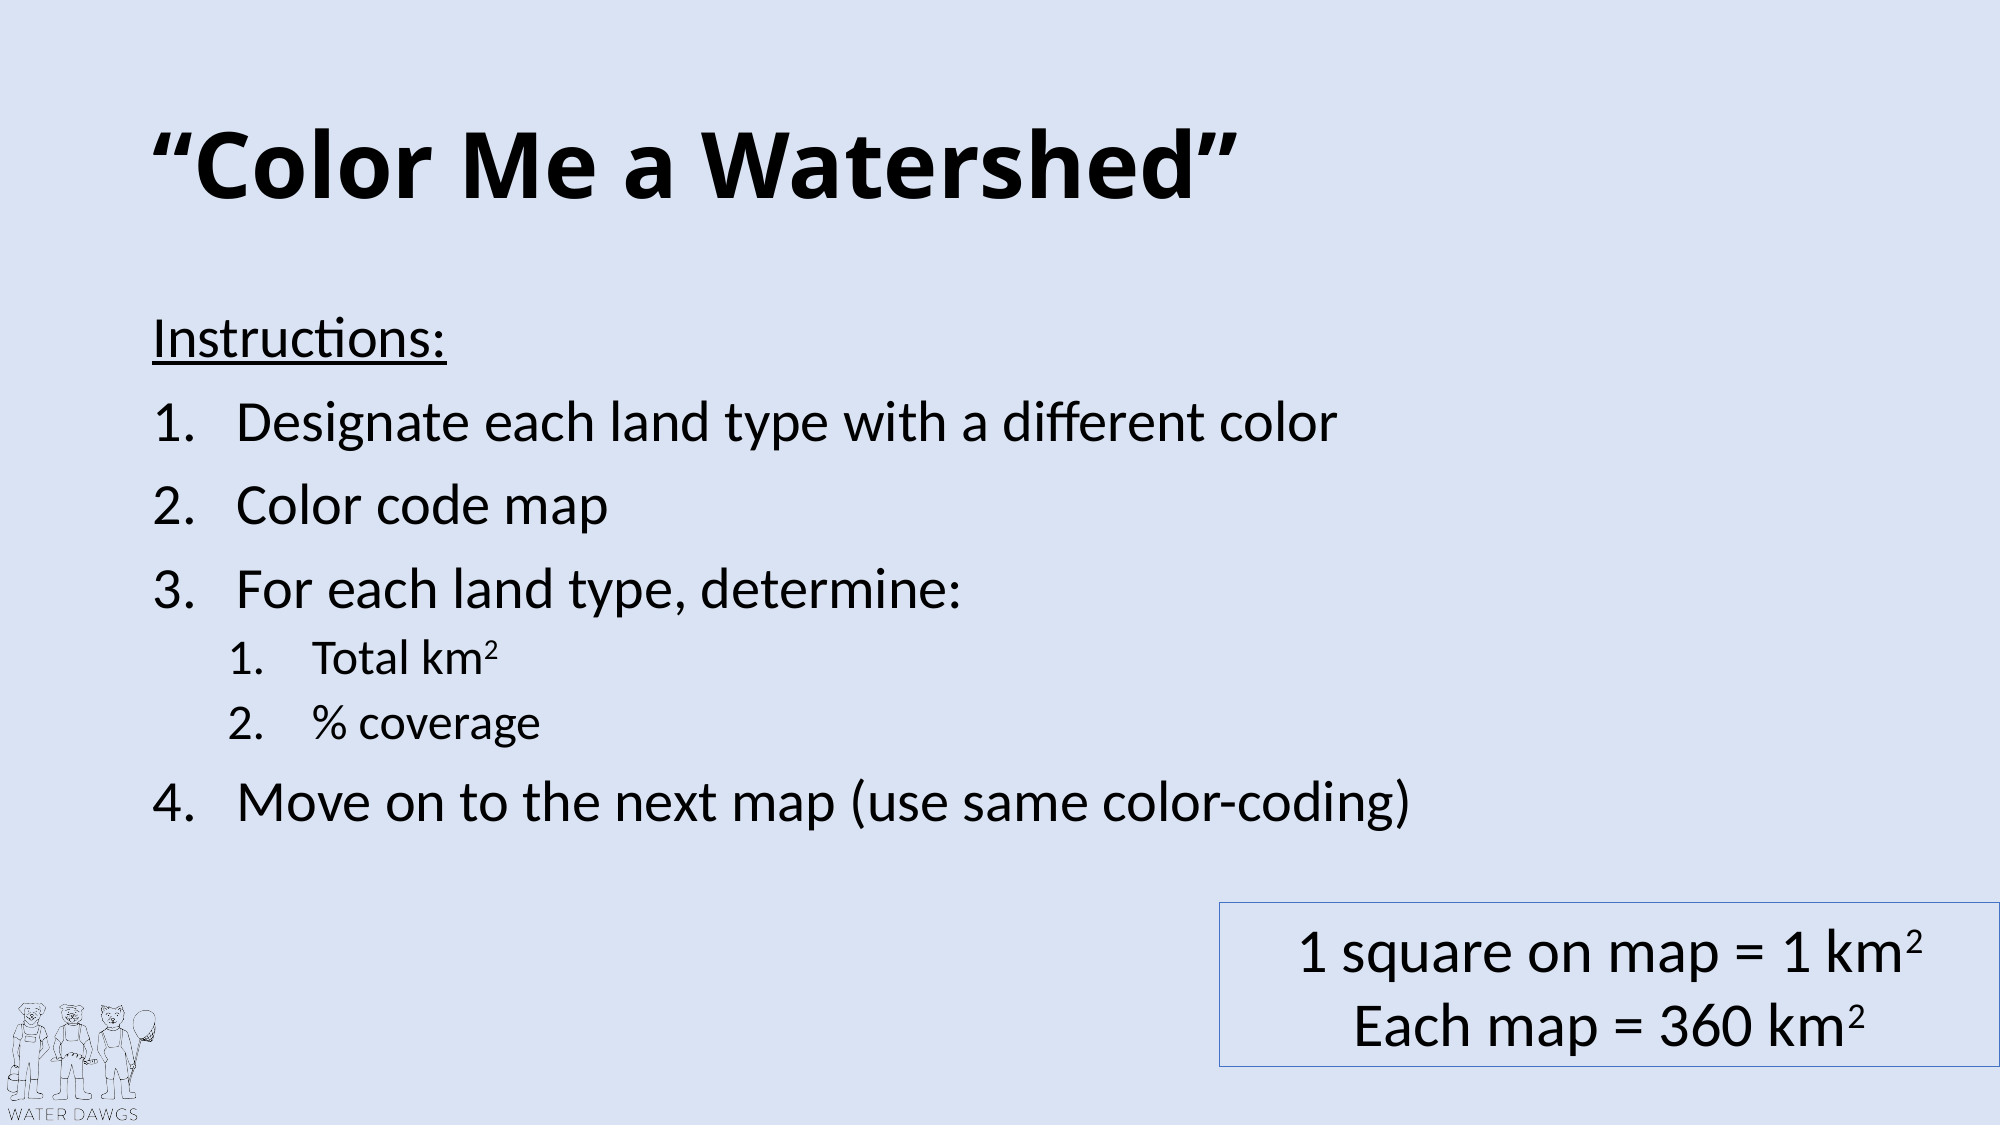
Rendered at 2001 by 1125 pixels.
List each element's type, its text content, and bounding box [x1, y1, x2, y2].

title “Color Me a Watershed” [137, 59, 1863, 278]
list Instructions: Designate each land type with a different color Color code map For each land type, determine: Total km2 % coverage Move on to the next map (use same color-coding) [137, 299, 1863, 1014]
text_box 1 square on map = 1 km2 Each map = 360 km2 [1219, 902, 2000, 1067]
picture [0, 967, 172, 1125]
